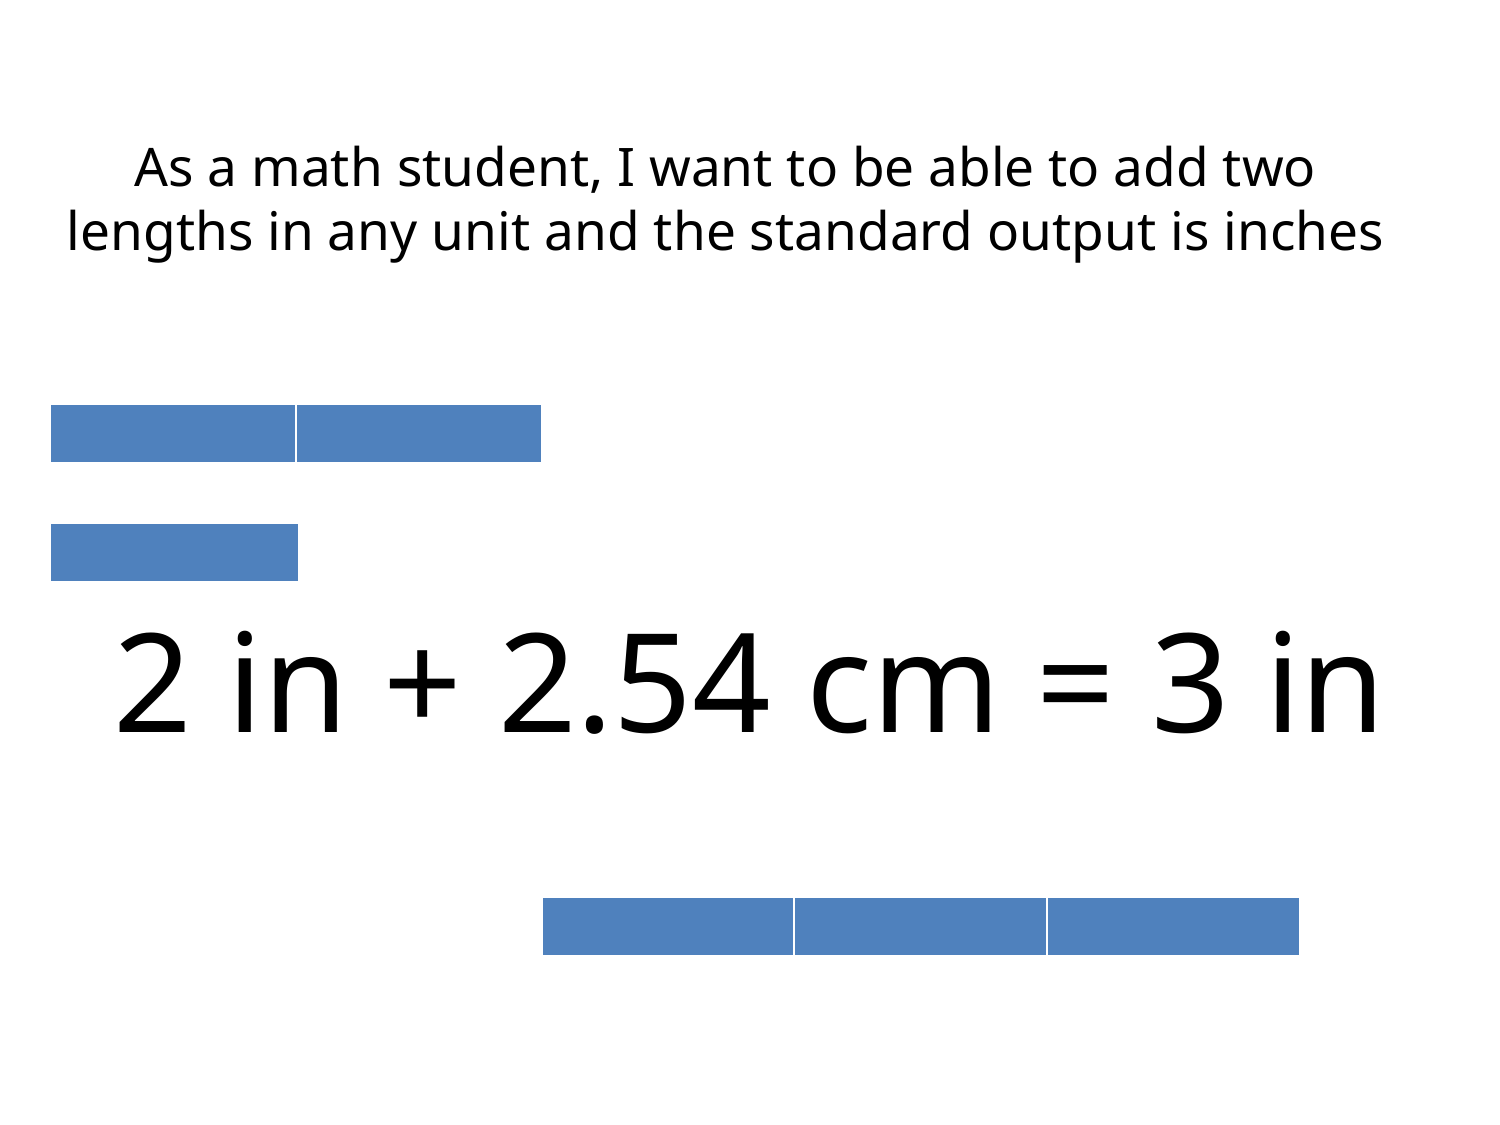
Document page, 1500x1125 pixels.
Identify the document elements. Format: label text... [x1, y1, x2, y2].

table_header [543, 898, 793, 955]
table_header [795, 898, 1046, 955]
table_header [1048, 898, 1299, 955]
text_box 2 in + 2.54 cm = 3 in [75, 584, 1426, 772]
table_header [51, 524, 298, 581]
table_header [51, 405, 295, 462]
title As a math student, I want to be able to add two lengths in any unit and the standard output is inches [50, 103, 1401, 291]
table_header [297, 405, 541, 462]
